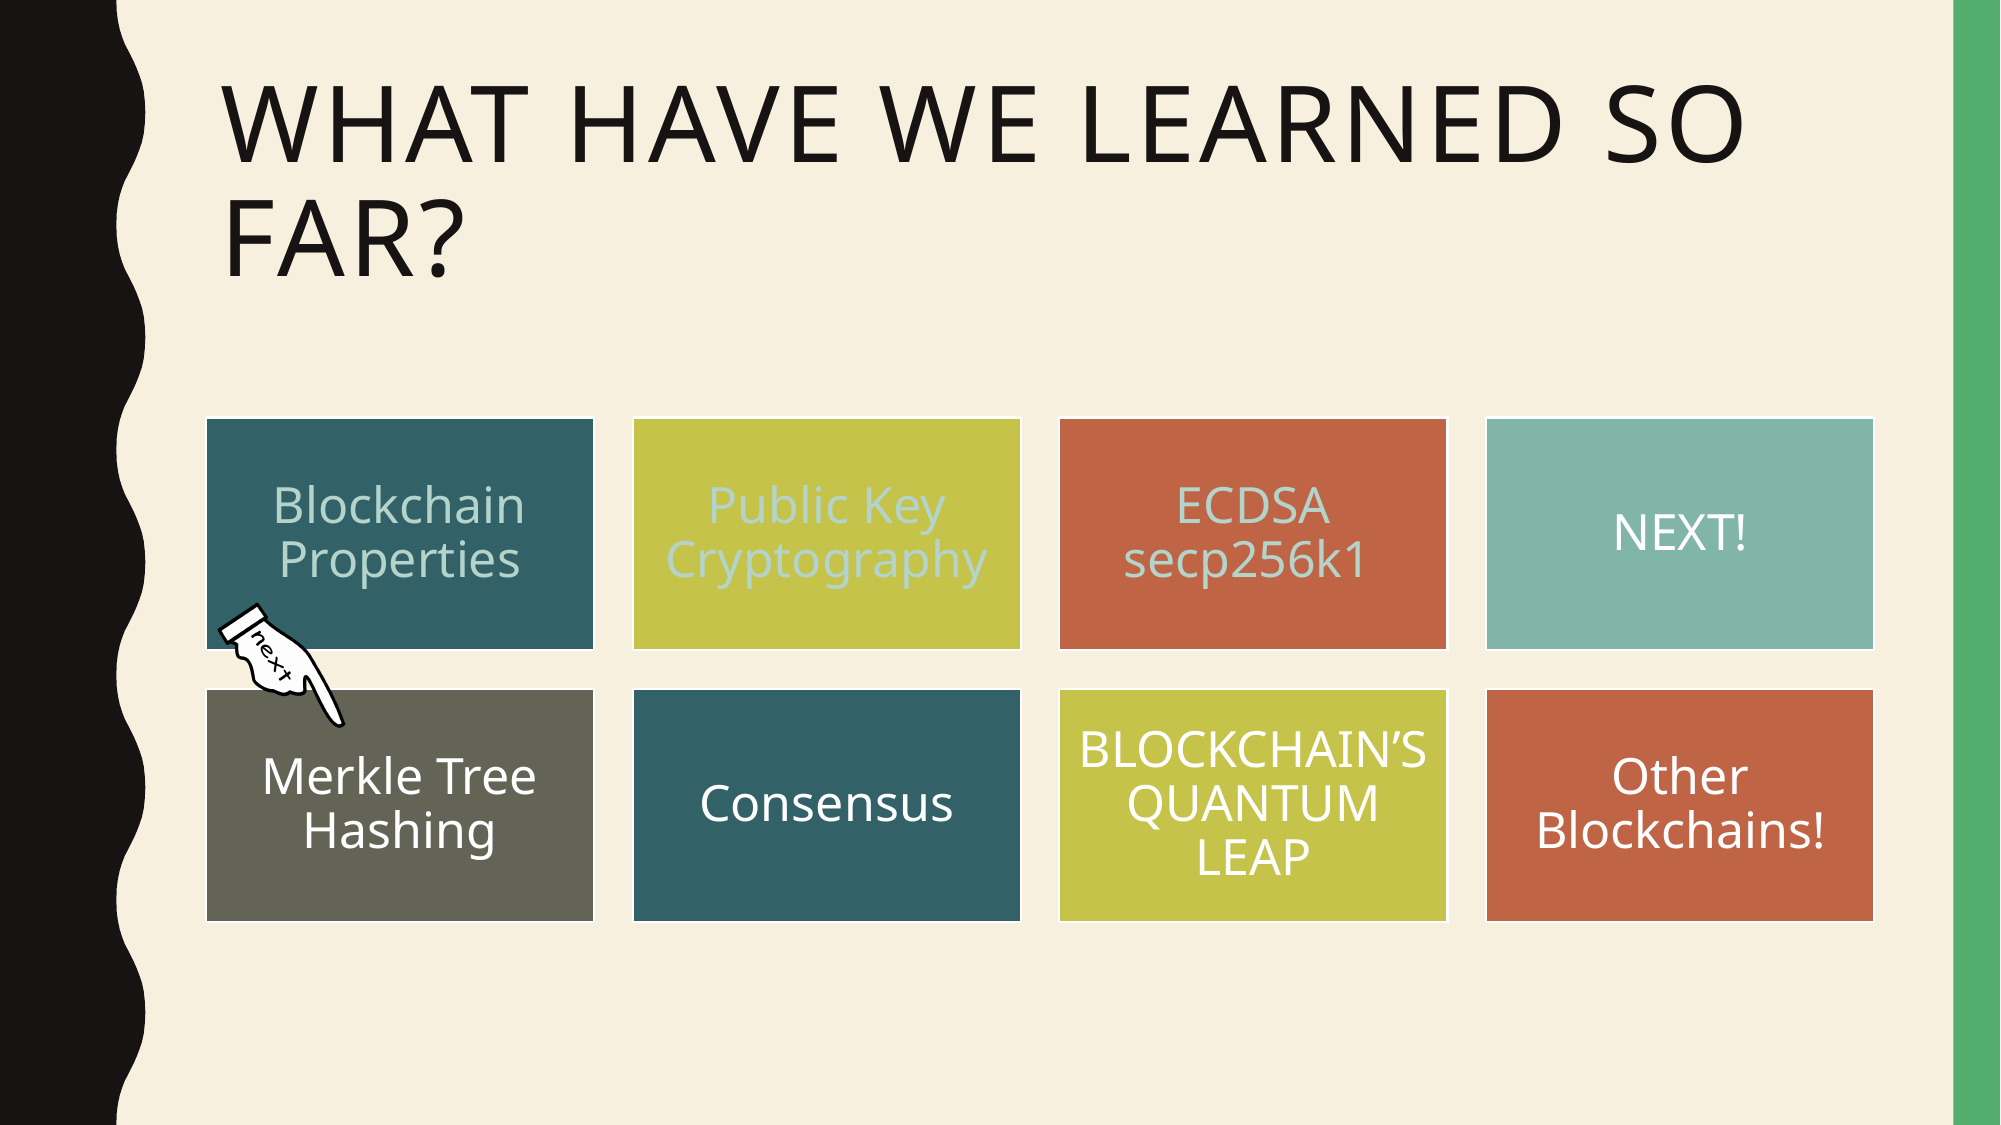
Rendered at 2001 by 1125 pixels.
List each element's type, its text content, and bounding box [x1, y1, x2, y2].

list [205, 374, 1875, 965]
picture [201, 629, 369, 716]
title What have we learned so far? [205, 62, 1875, 308]
